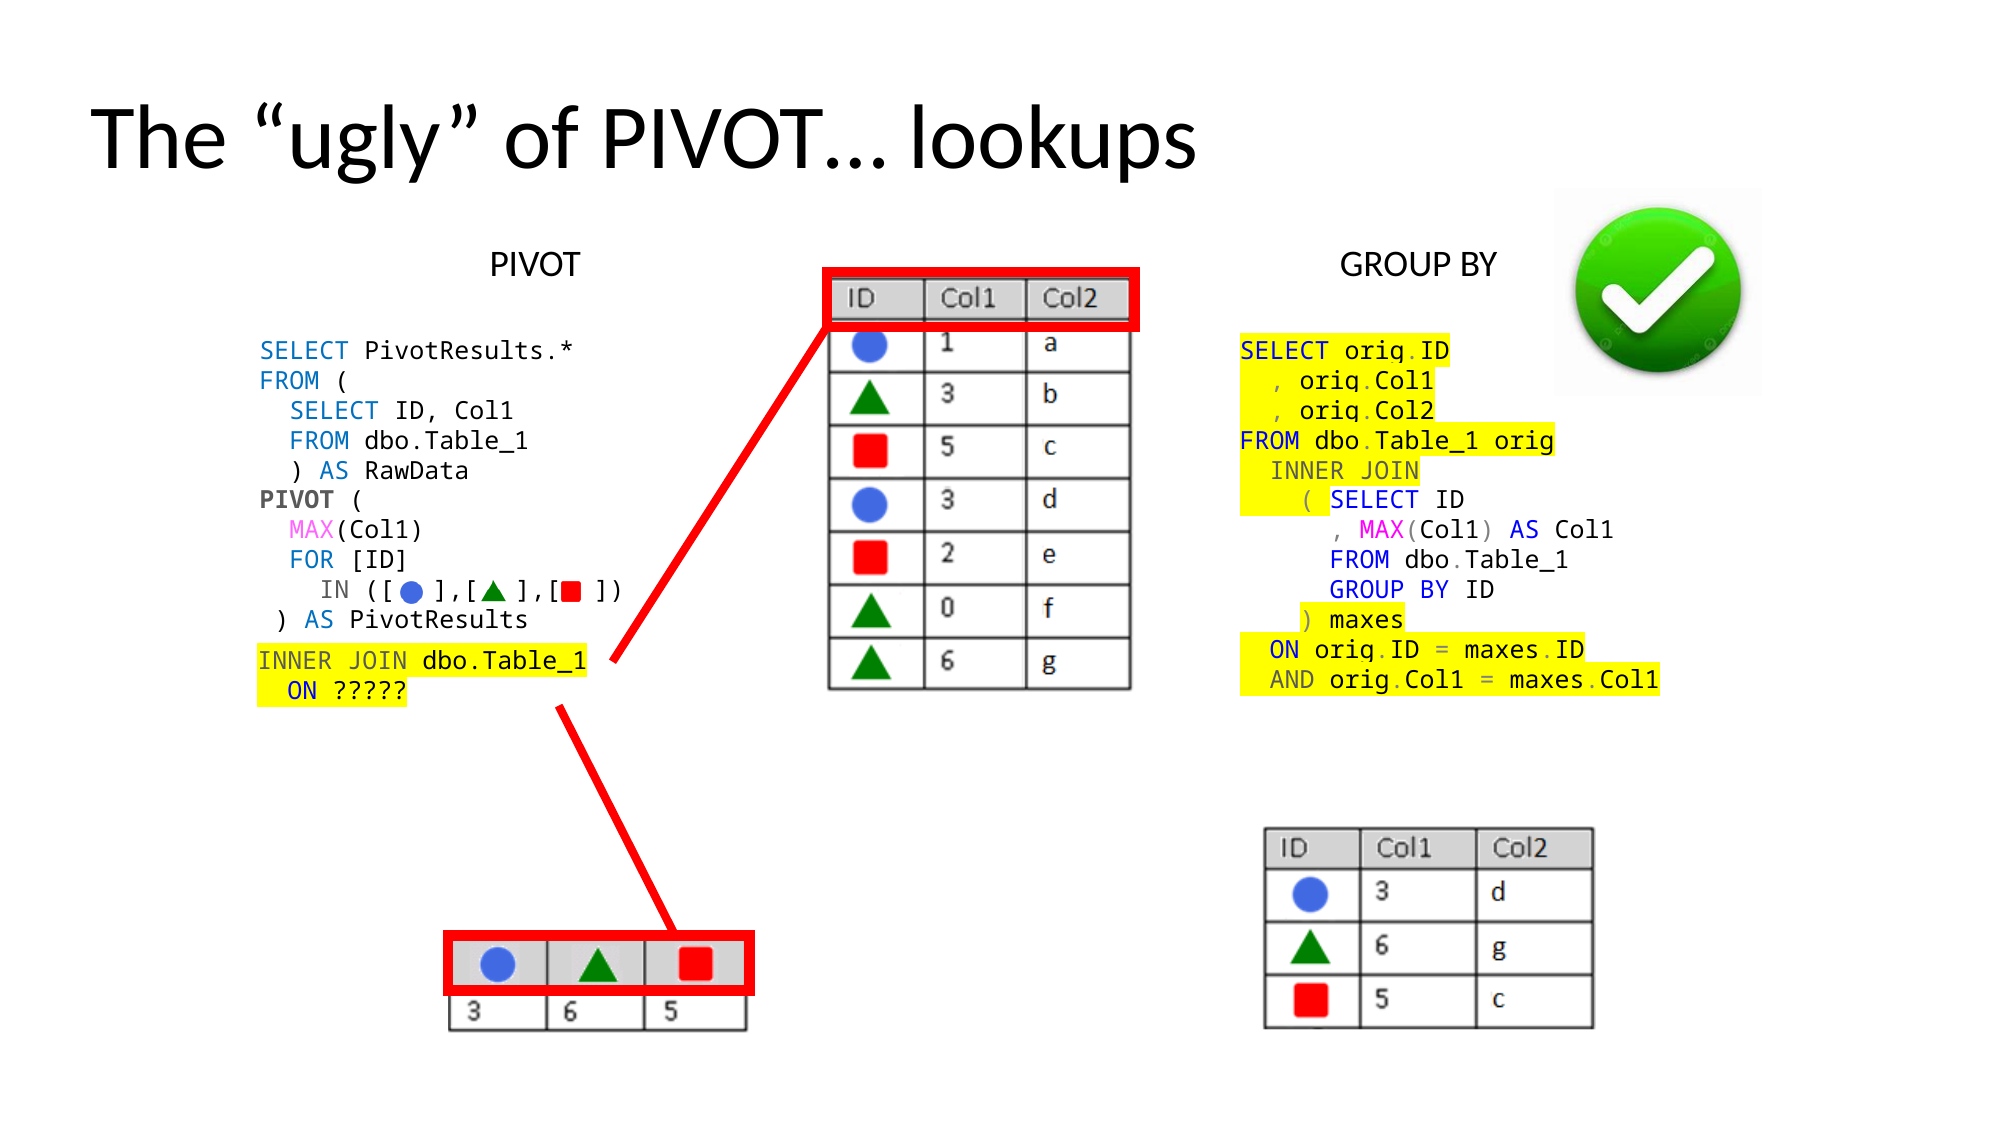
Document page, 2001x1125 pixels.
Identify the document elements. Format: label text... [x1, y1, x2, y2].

picture [1262, 826, 1596, 1032]
text_box SELECT orig.ID , orig.Col1 , orig.Col2 FROM dbo.Table_1 orig INNER JOIN ( SELECT ID , MAX(Col1) AS Col1 FROM dbo.Table_1 GROUP BY ID ) maxes ON orig.ID = maxes.ID AND orig.Col1 = maxes.Col1 [1224, 326, 1720, 701]
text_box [242, 271, 1135, 991]
title The “ugly” of PIVOT… lookups [75, 45, 1425, 233]
text_box PIVOT [474, 231, 613, 271]
picture [1554, 188, 1762, 396]
picture [447, 991, 750, 1034]
text_box GROUP BY [1324, 231, 1538, 291]
